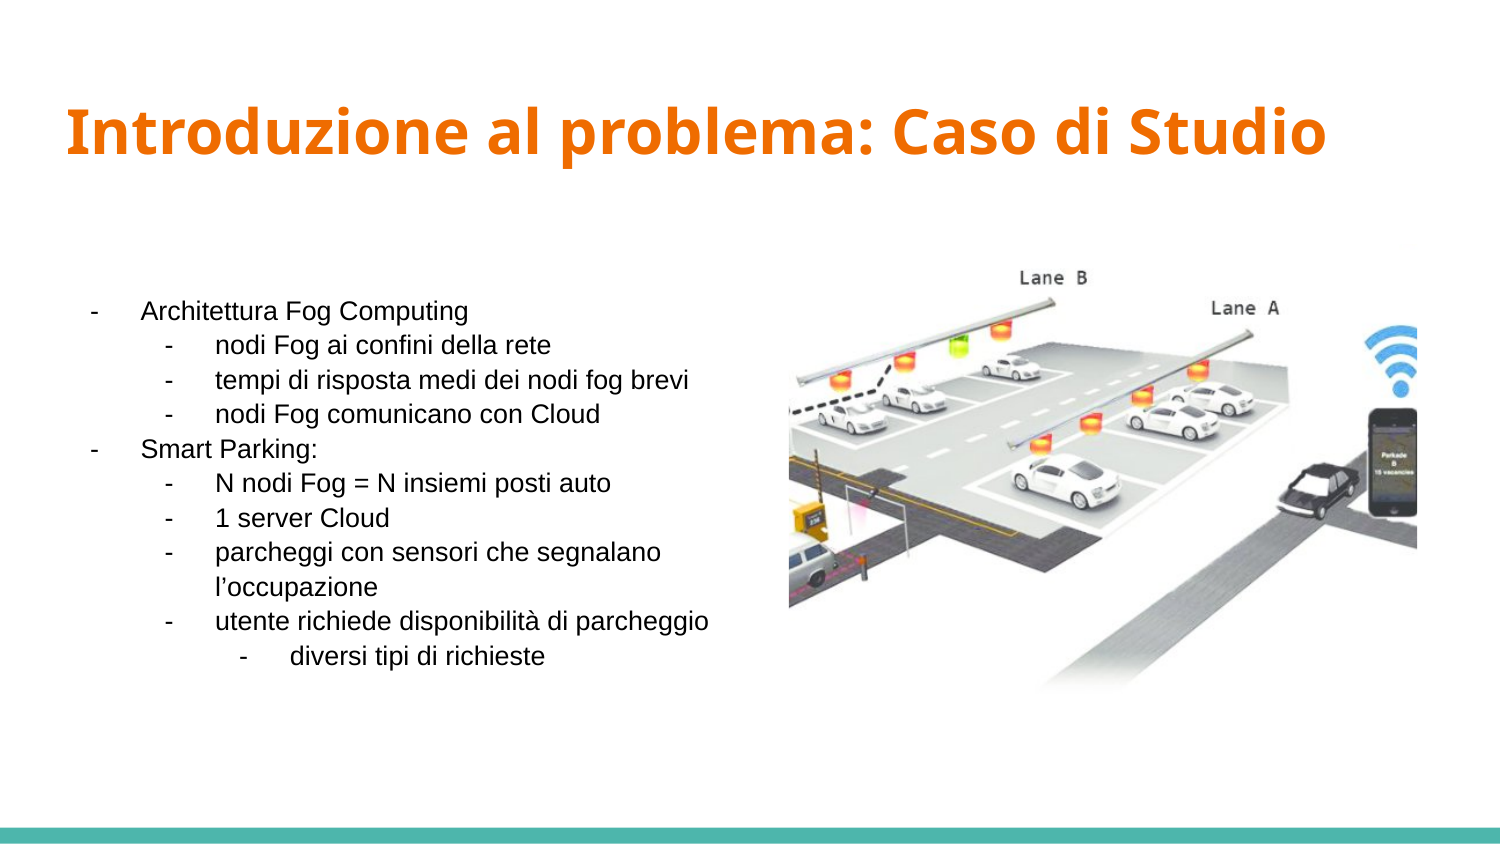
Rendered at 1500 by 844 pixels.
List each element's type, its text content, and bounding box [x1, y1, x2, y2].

list Architettura Fog Computing nodi Fog ai confini della rete tempi di risposta medi dei nodi fog brevi nodi Fog comunicano con Cloud Smart Parking: N nodi Fog = N insiemi posti auto 1 server Cloud parcheggi con sensori che segnalano l’occupazione utente richiede disponibilità di parcheggio diversi tipi di richieste [51, 276, 750, 694]
picture [788, 244, 1418, 694]
title Introduzione al problema: Caso di Studio [51, 72, 1449, 189]
